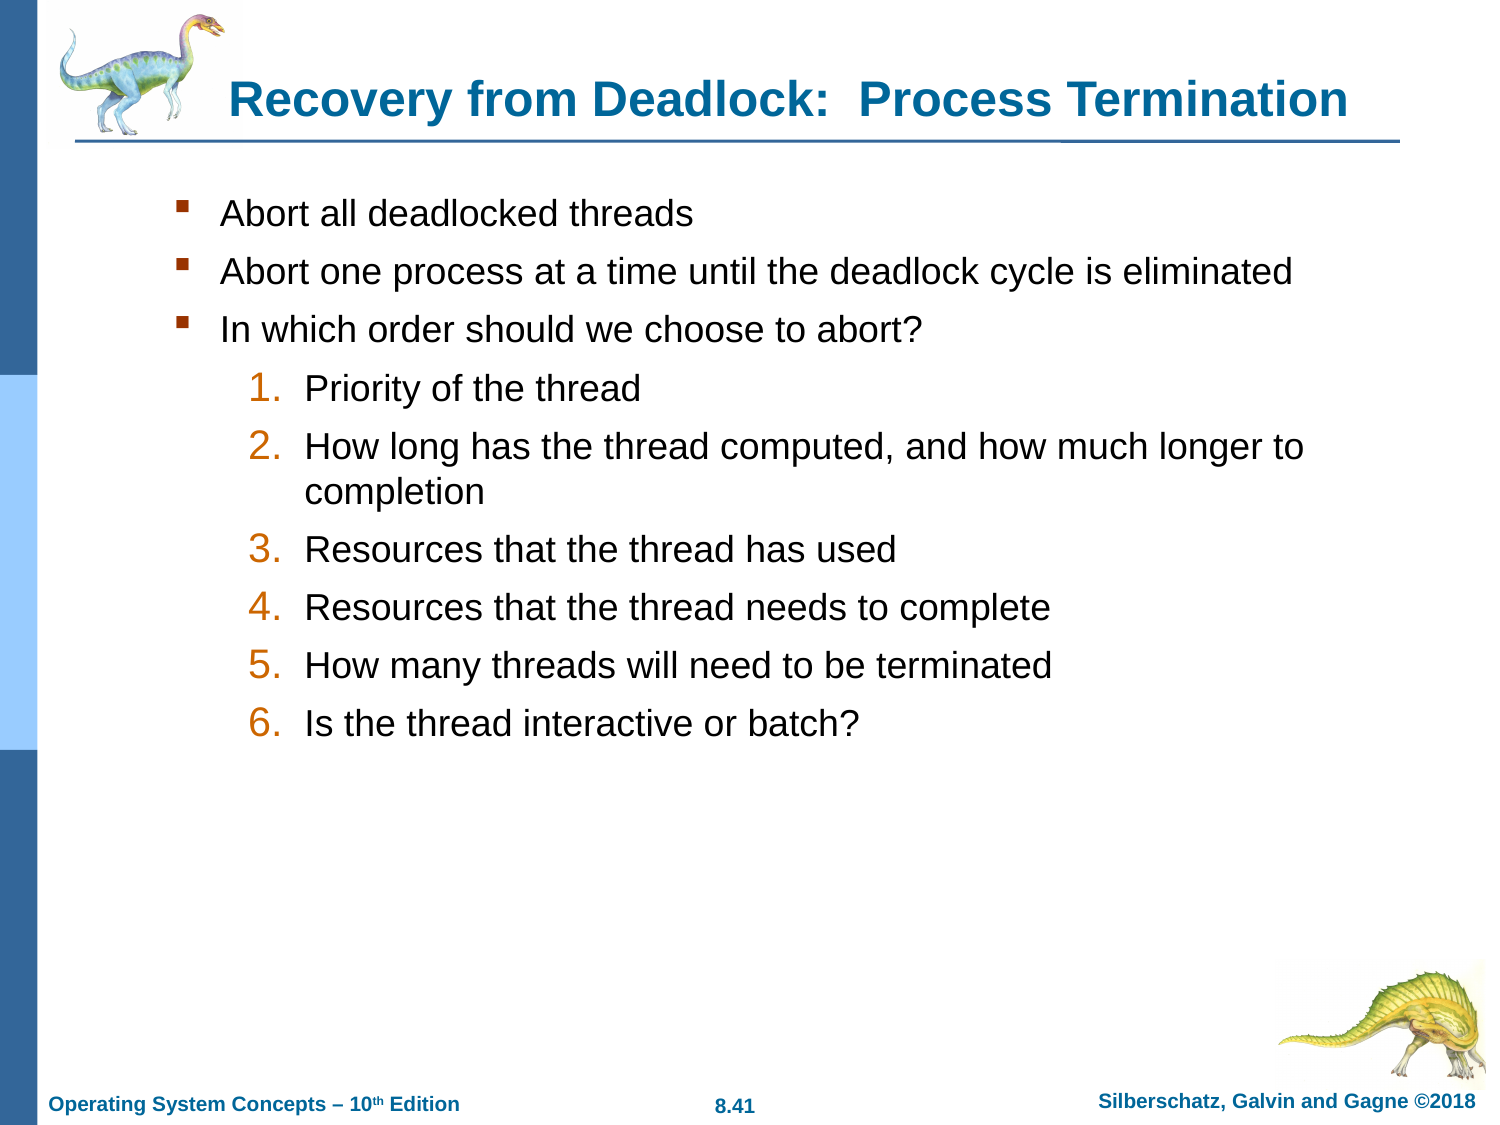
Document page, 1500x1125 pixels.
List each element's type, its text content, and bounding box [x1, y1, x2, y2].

picture [46, 0, 243, 149]
list Abort all deadlocked threads Abort one process at a time until the deadlock cycle is eliminated In which order should we choose to abort? Priority of the thread How long has the thread computed, and how much longer to completion Resources that the thread has used Resources that the thread needs to complete How many threads will need to be terminated Is the thread interactive or batch? [158, 181, 1421, 925]
picture [1275, 959, 1486, 1090]
title Recovery from Deadlock: Process Termination [84, 58, 1494, 134]
